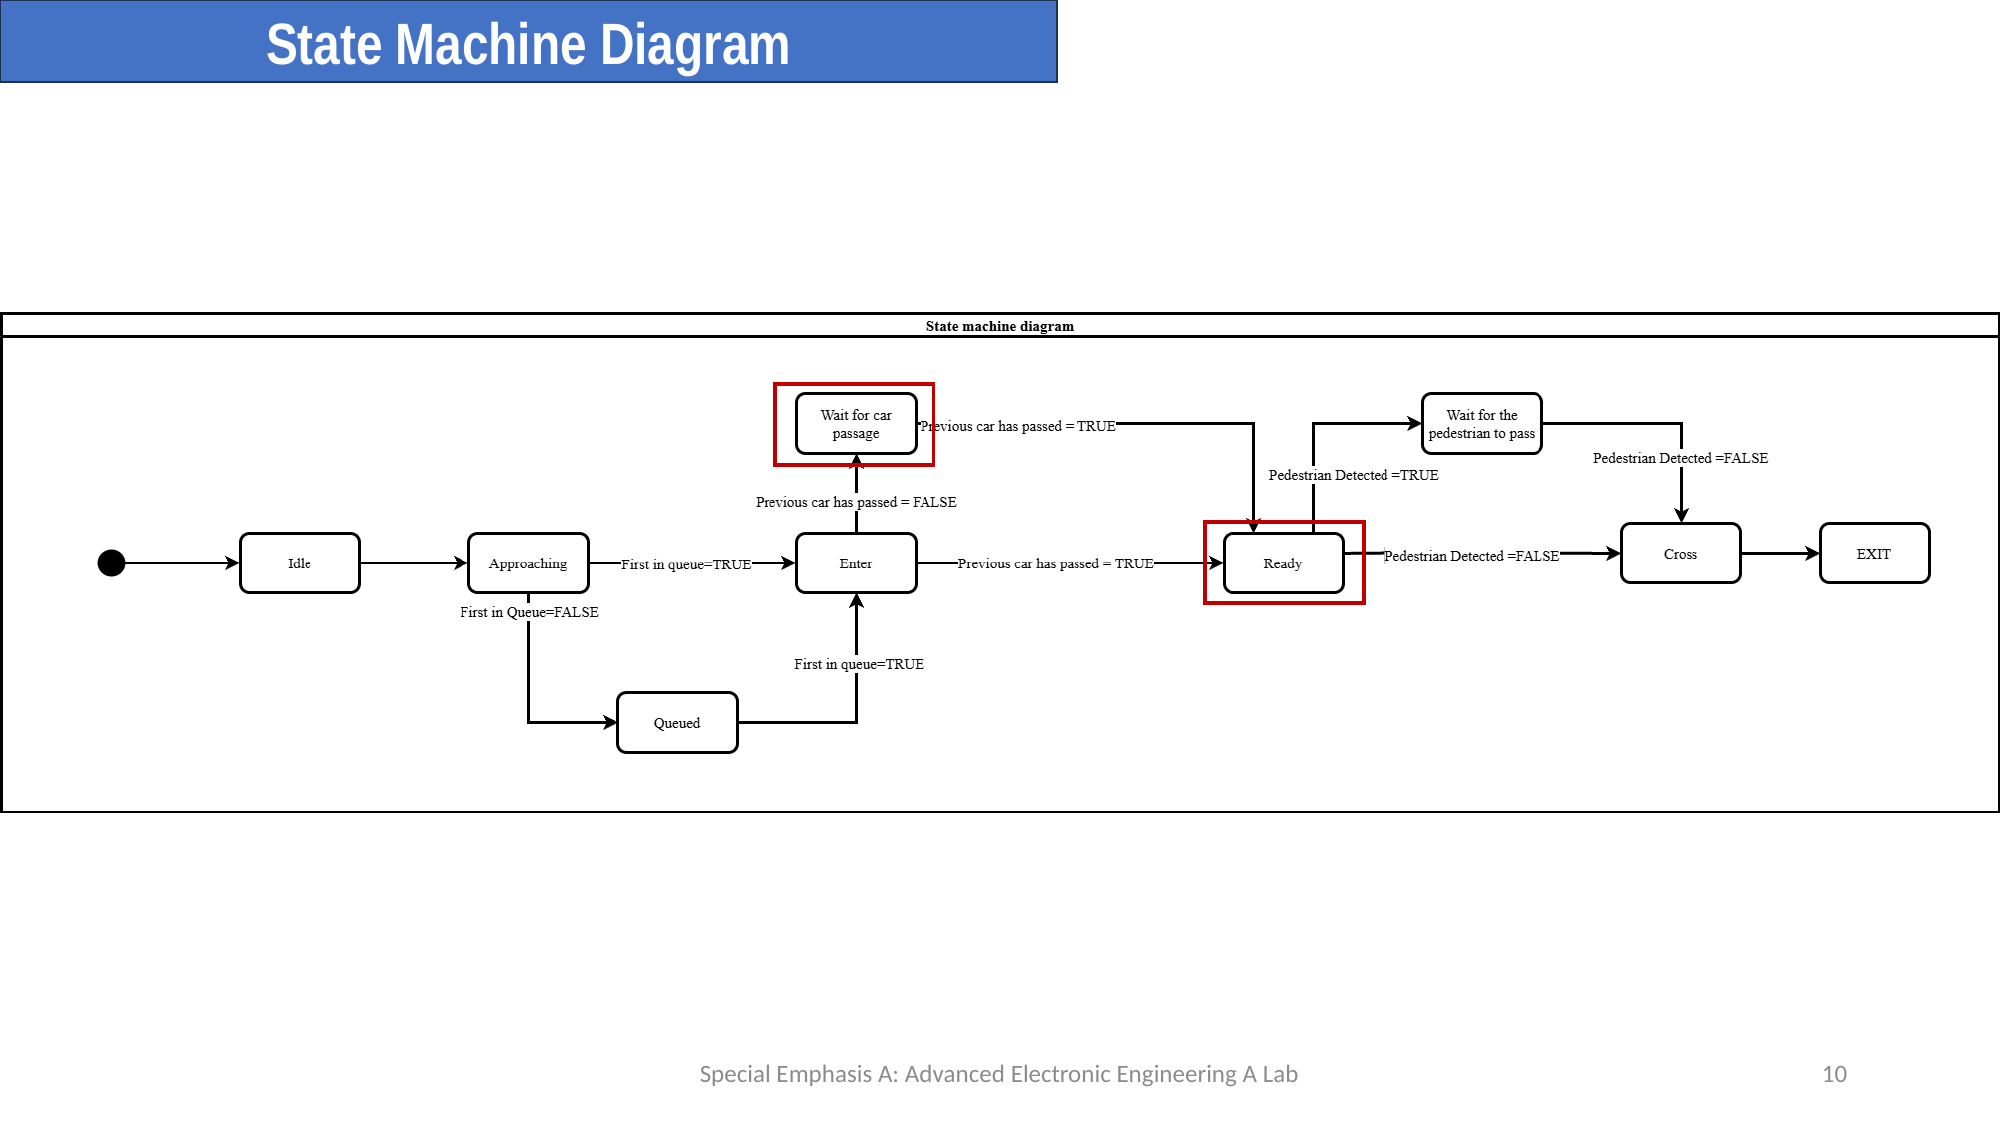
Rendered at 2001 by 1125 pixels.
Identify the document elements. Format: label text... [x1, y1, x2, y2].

footer Special Emphasis A: Advanced Electronic Engineering A Lab [662, 1042, 1338, 1103]
text_box State Machine Diagram [0, 0, 1058, 83]
picture [0, 312, 2000, 813]
slide_number 10 [1412, 1042, 1863, 1103]
